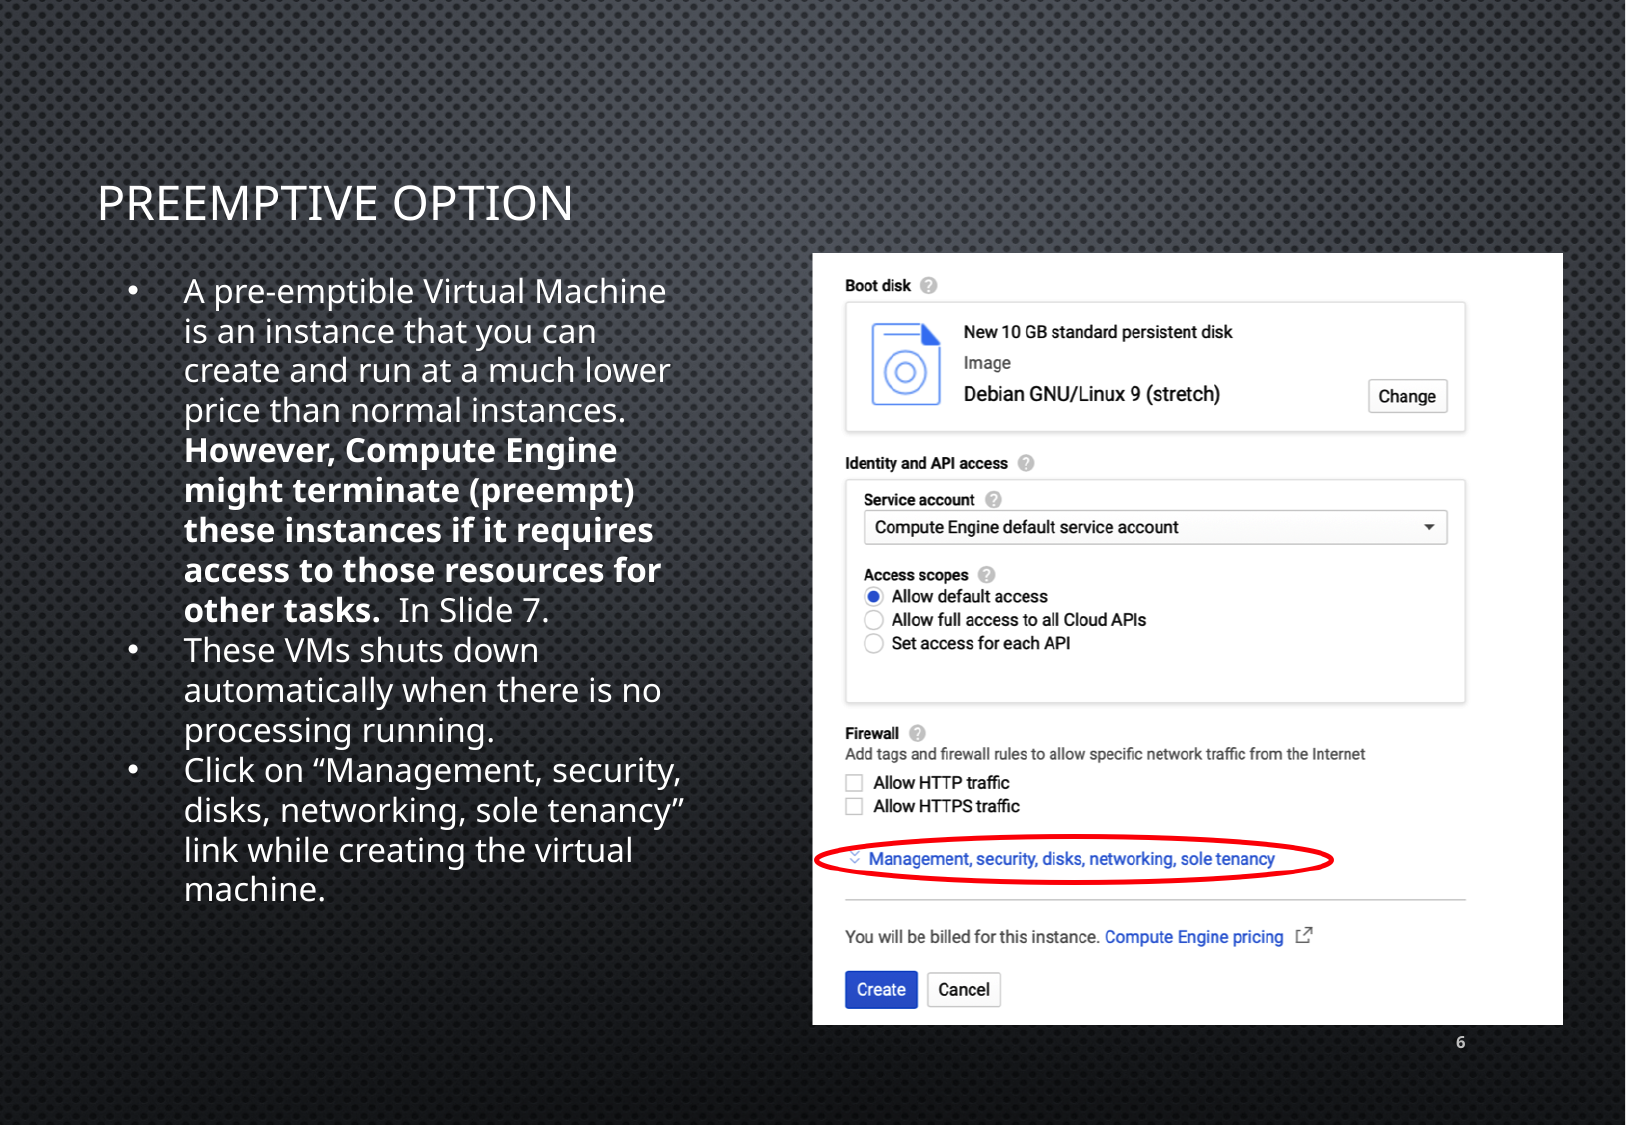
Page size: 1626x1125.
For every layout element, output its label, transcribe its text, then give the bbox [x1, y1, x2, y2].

slide_number 6 [1406, 1025, 1481, 1074]
subtitle [81, 237, 1585, 1050]
text_box A pre-emptible Virtual Machine is an instance that you can create and run at a much lower price than normal instances. However, Compute Engine might terminate (preempt) these instances if it requires access to those resources for other tasks. In Slide 7. These VMs shuts down automatically when there is no processing running. Click on “Management, security, disks, networking, sole tenancy” link while creating the virtual machine. [112, 262, 713, 1006]
title Preemptive option [81, 50, 1585, 237]
picture [812, 251, 1563, 1025]
